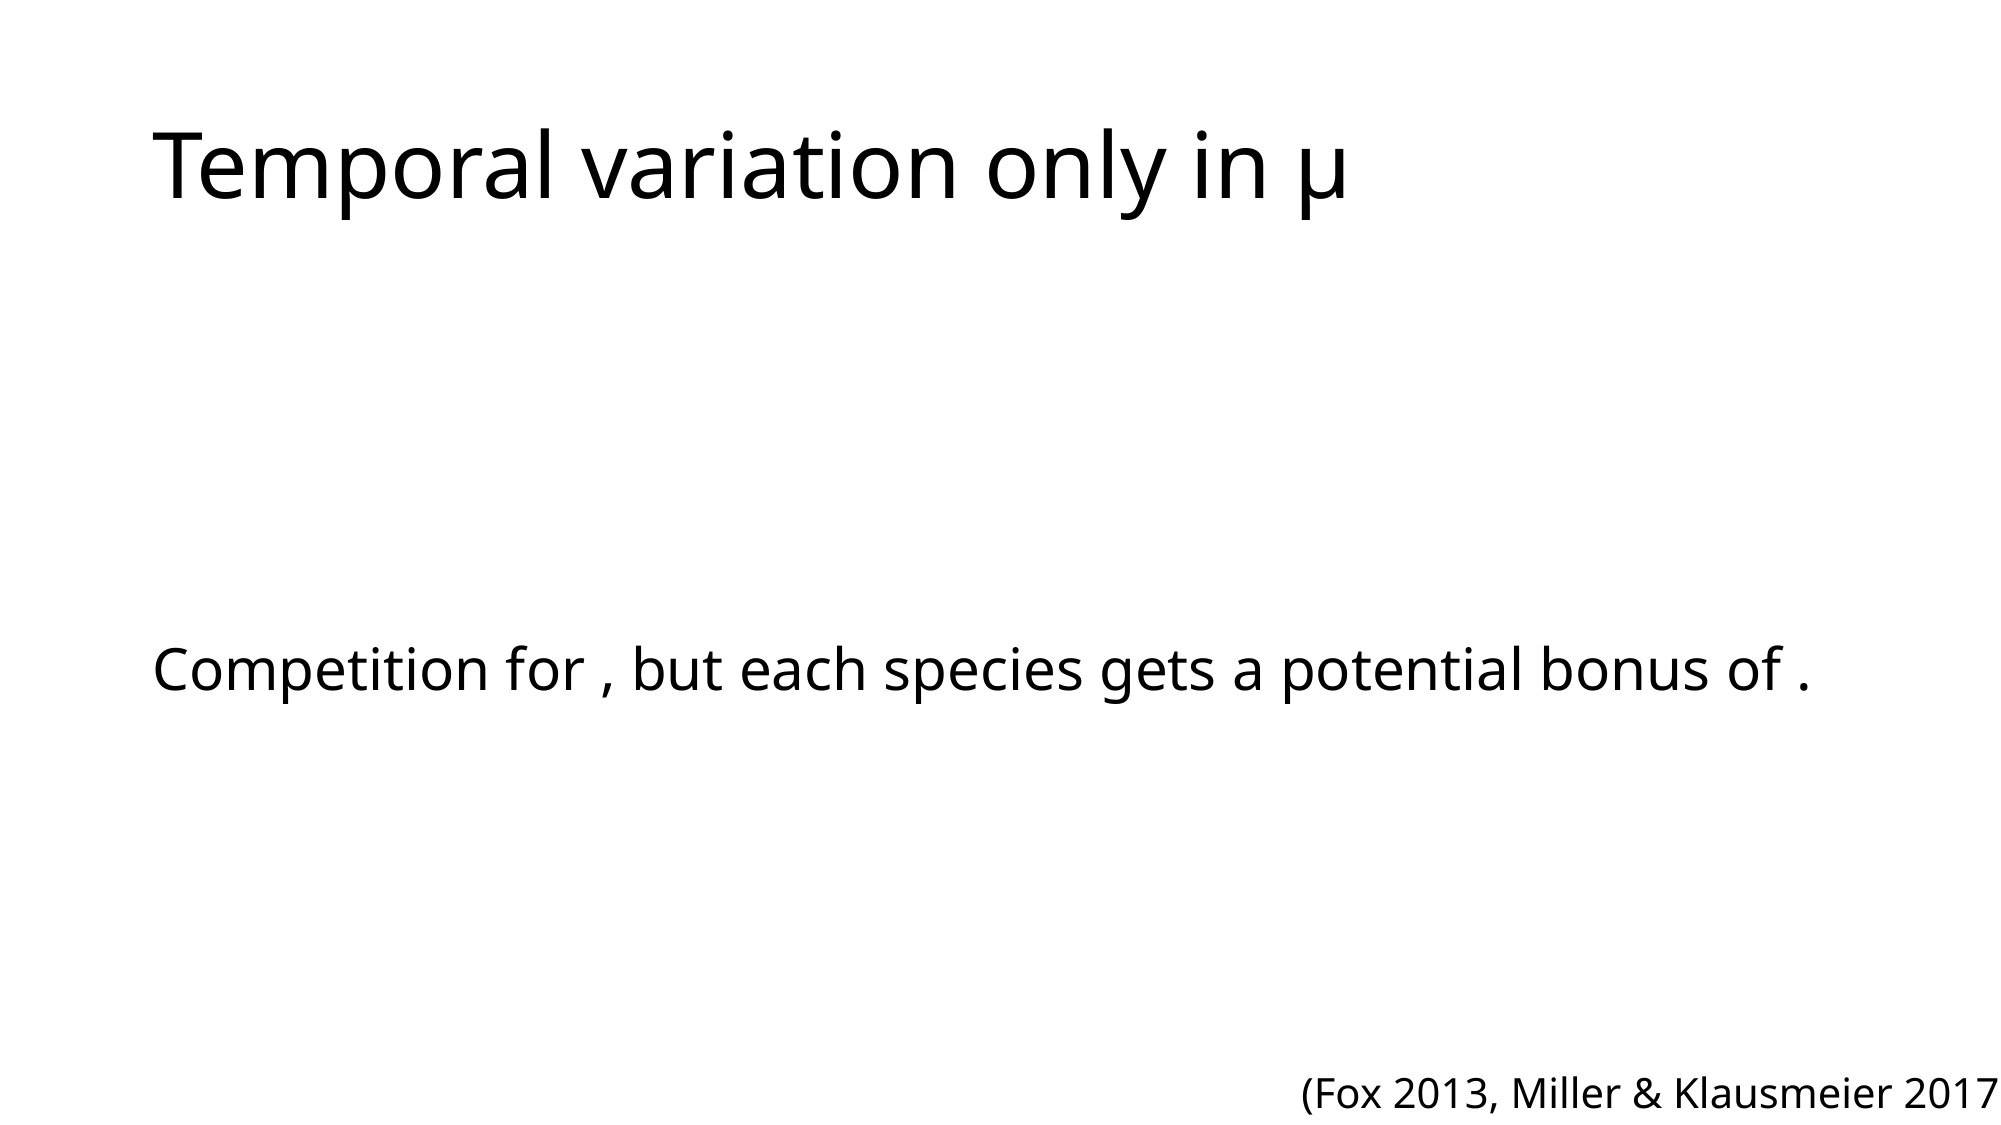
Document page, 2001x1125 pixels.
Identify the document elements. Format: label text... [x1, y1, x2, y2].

text_box (Fox 2013, Miller & Klausmeier 2017) [1286, 1059, 2000, 1125]
title Temporal variation only in µ [137, 59, 1863, 278]
